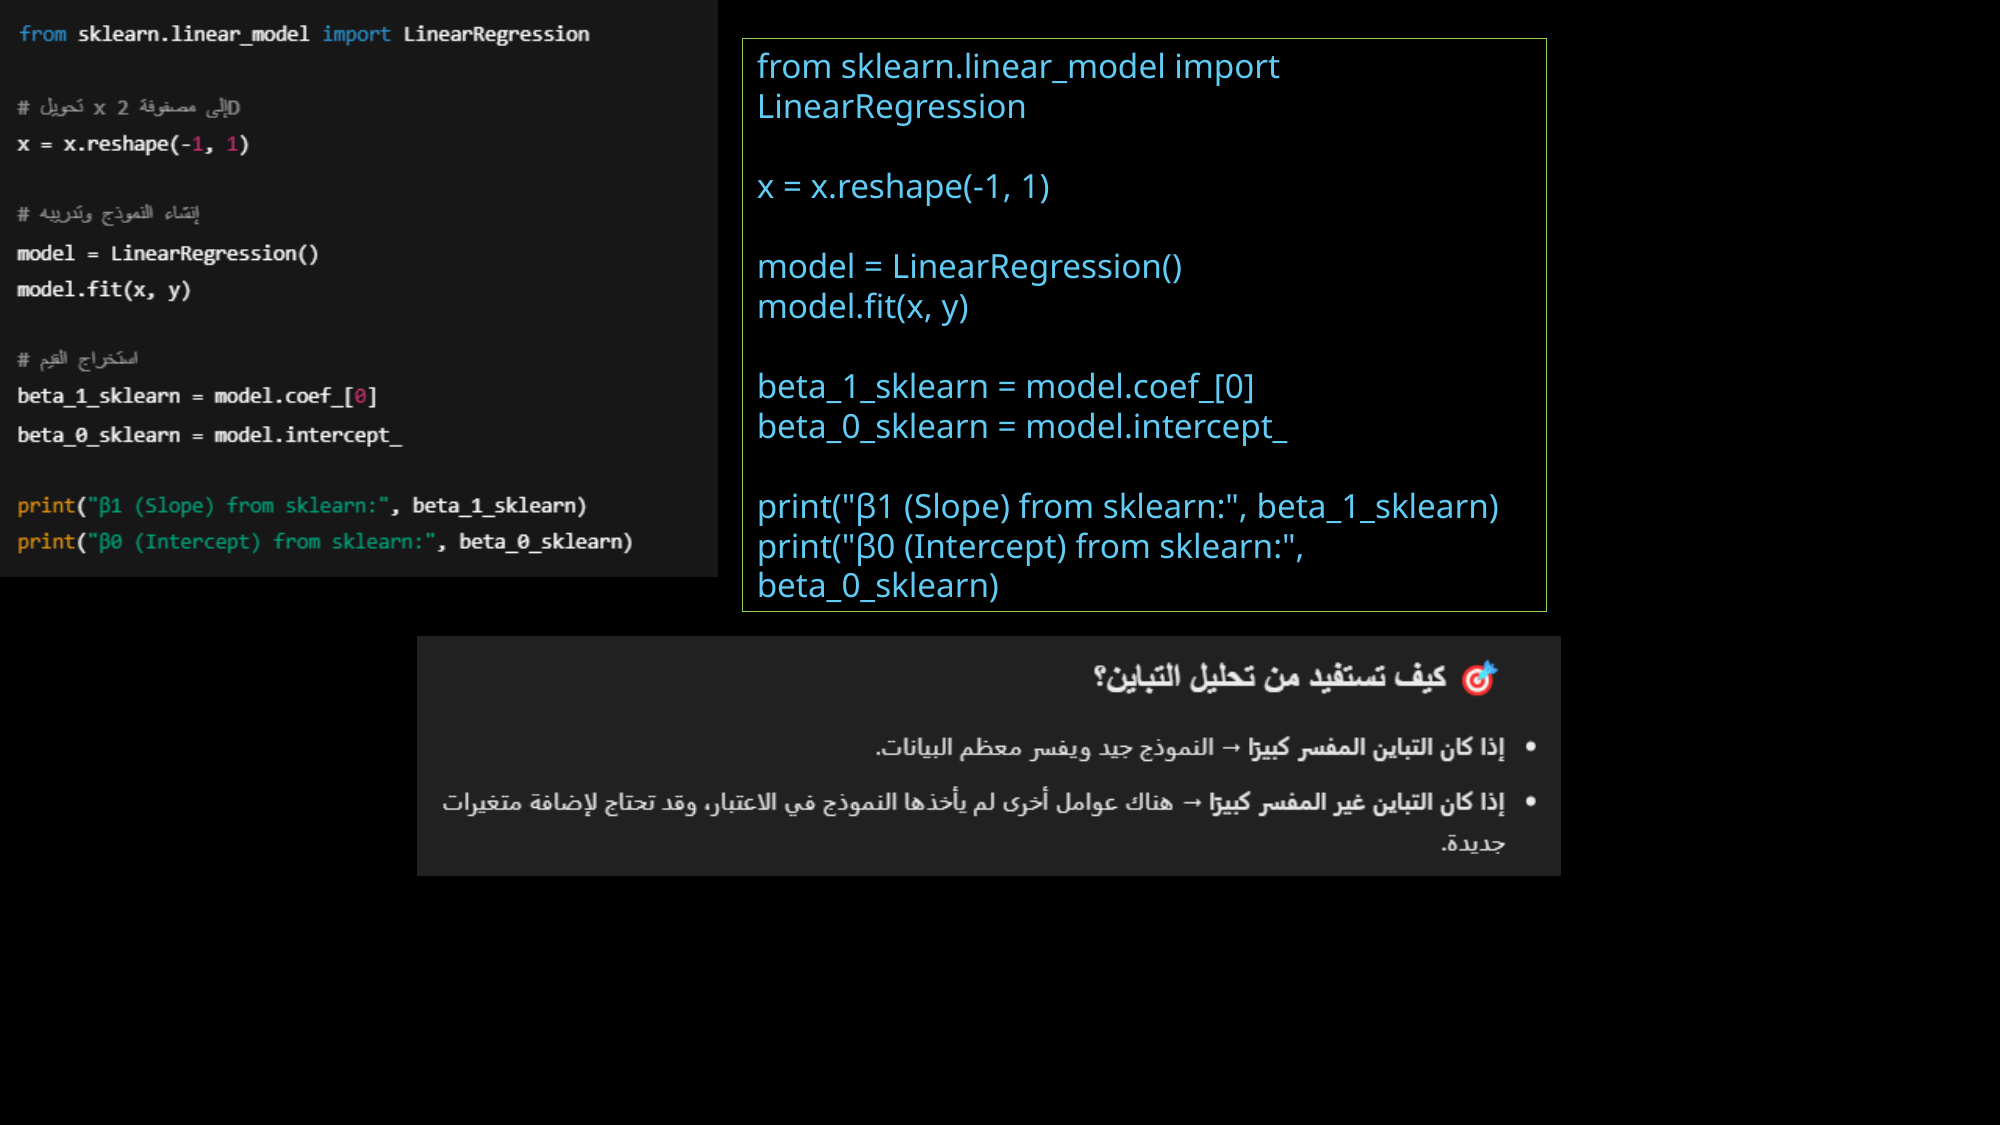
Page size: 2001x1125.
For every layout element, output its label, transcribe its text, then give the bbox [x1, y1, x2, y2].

picture [417, 636, 1561, 877]
picture [0, 0, 718, 578]
text_box from sklearn.linear_model import LinearRegression x = x.reshape(-1, 1) model = LinearRegression() model.fit(x, y) beta_1_sklearn = model.coef_[0] beta_0_sklearn = model.intercept_ print("β1 (Slope) from sklearn:", beta_1_sklearn) print("β0 (Intercept) from sklearn:", beta_0_sklearn) [742, 38, 1547, 612]
